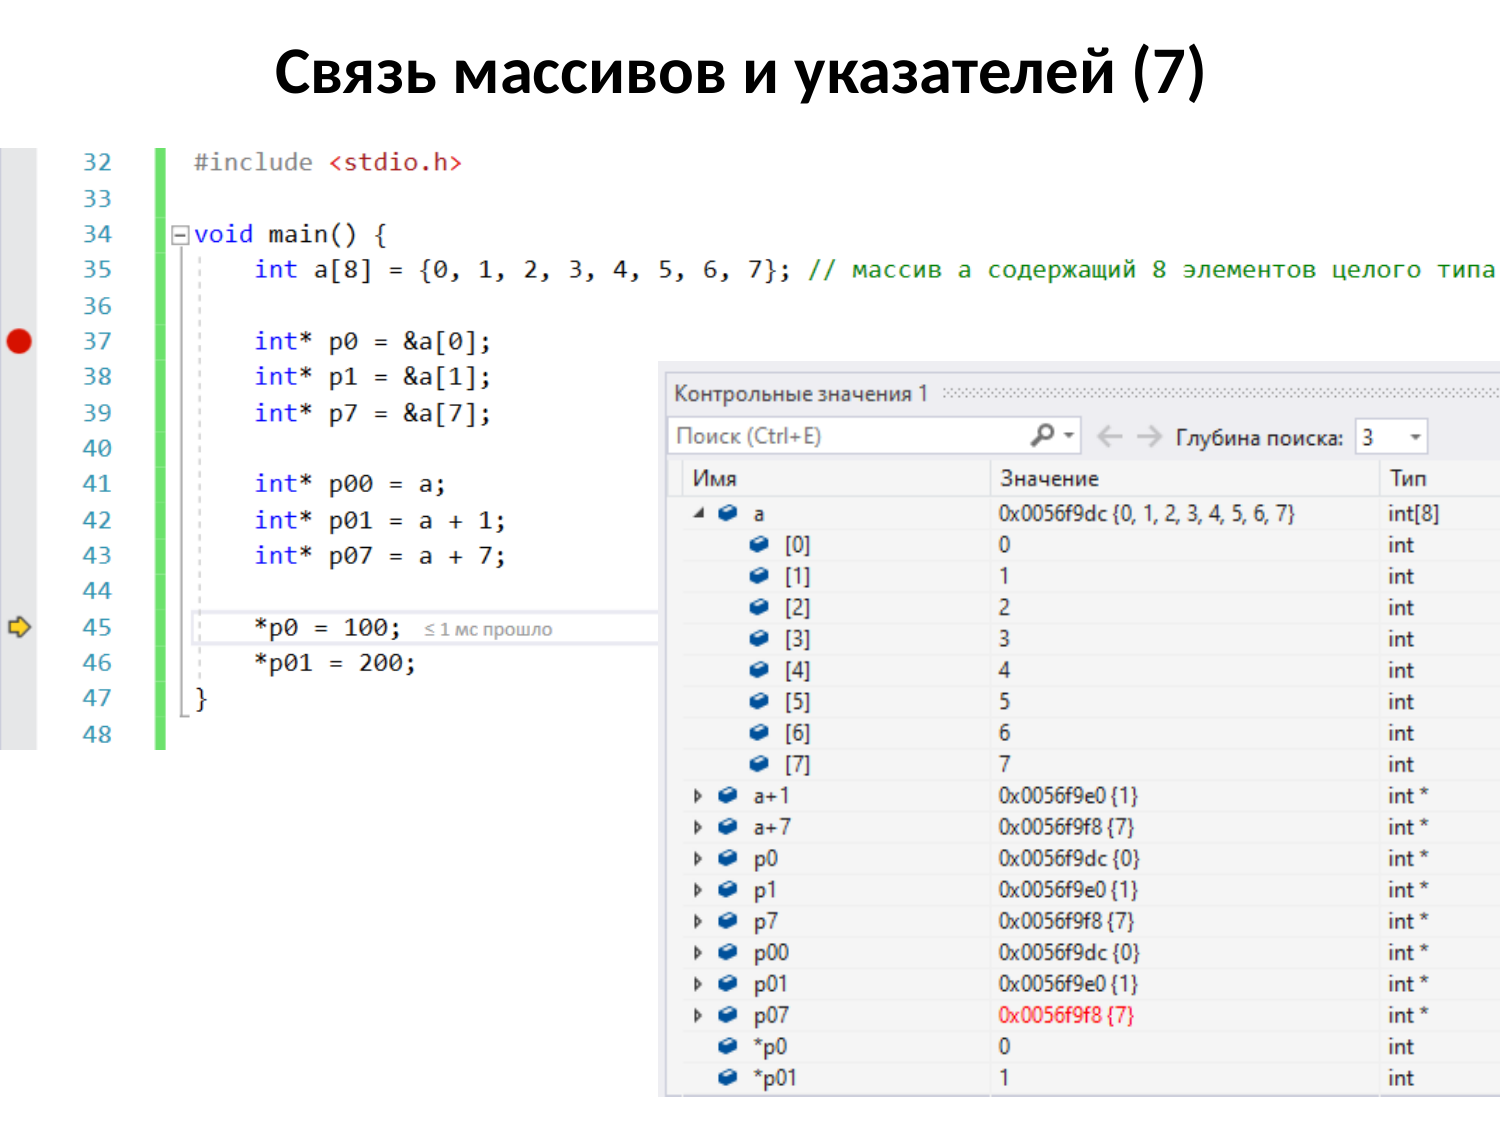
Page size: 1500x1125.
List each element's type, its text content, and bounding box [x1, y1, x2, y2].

picture [0, 148, 1500, 1097]
title Связь массивов и указателей (7) [0, 19, 1483, 114]
